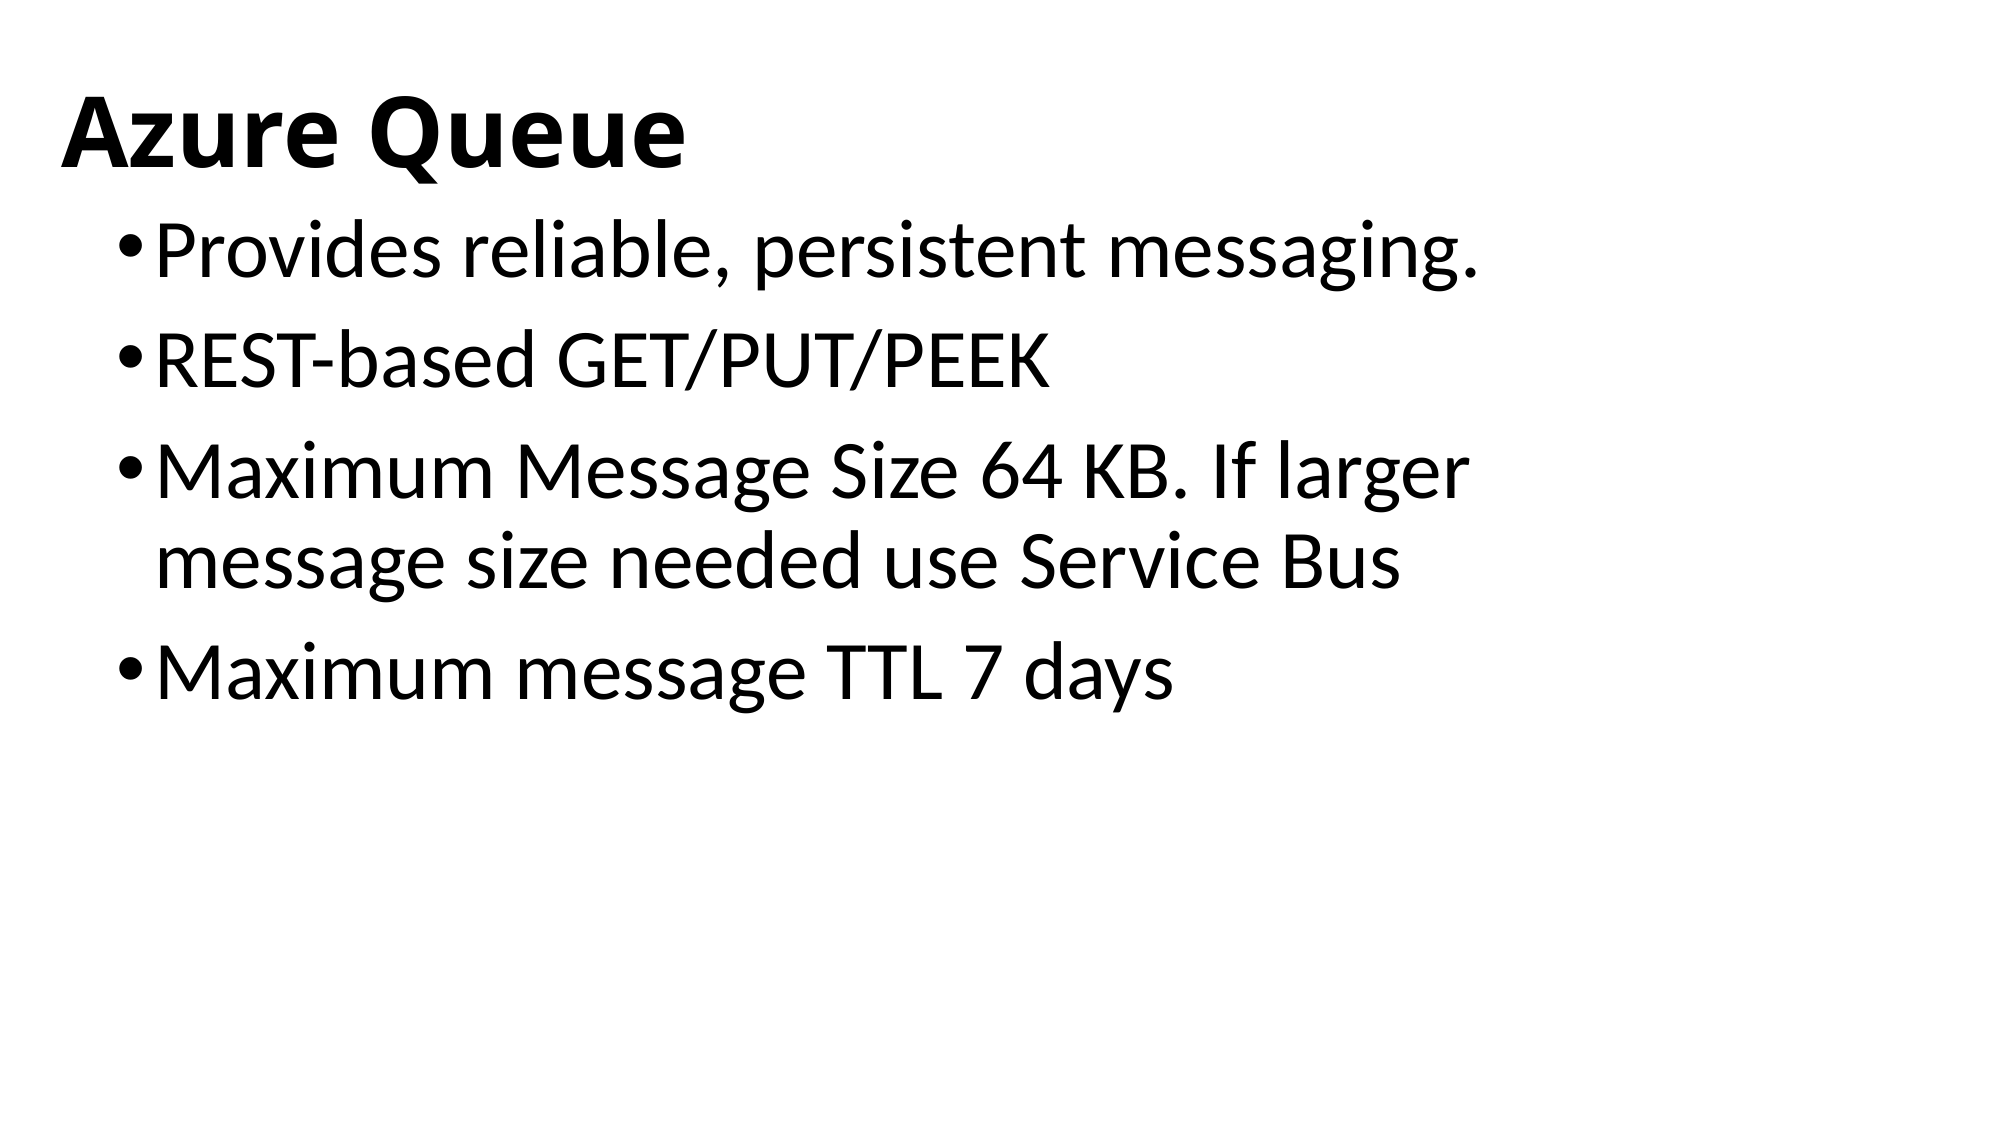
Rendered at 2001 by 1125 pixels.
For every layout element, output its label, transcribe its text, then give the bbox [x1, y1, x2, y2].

list Provides reliable, persistent messaging. REST-based GET/PUT/PEEK Maximum Message Size 64 KB. If larger message size needed use Service Bus Maximum message TTL 7 days [101, 197, 1743, 1074]
title Azure Queue [46, 61, 709, 210]
